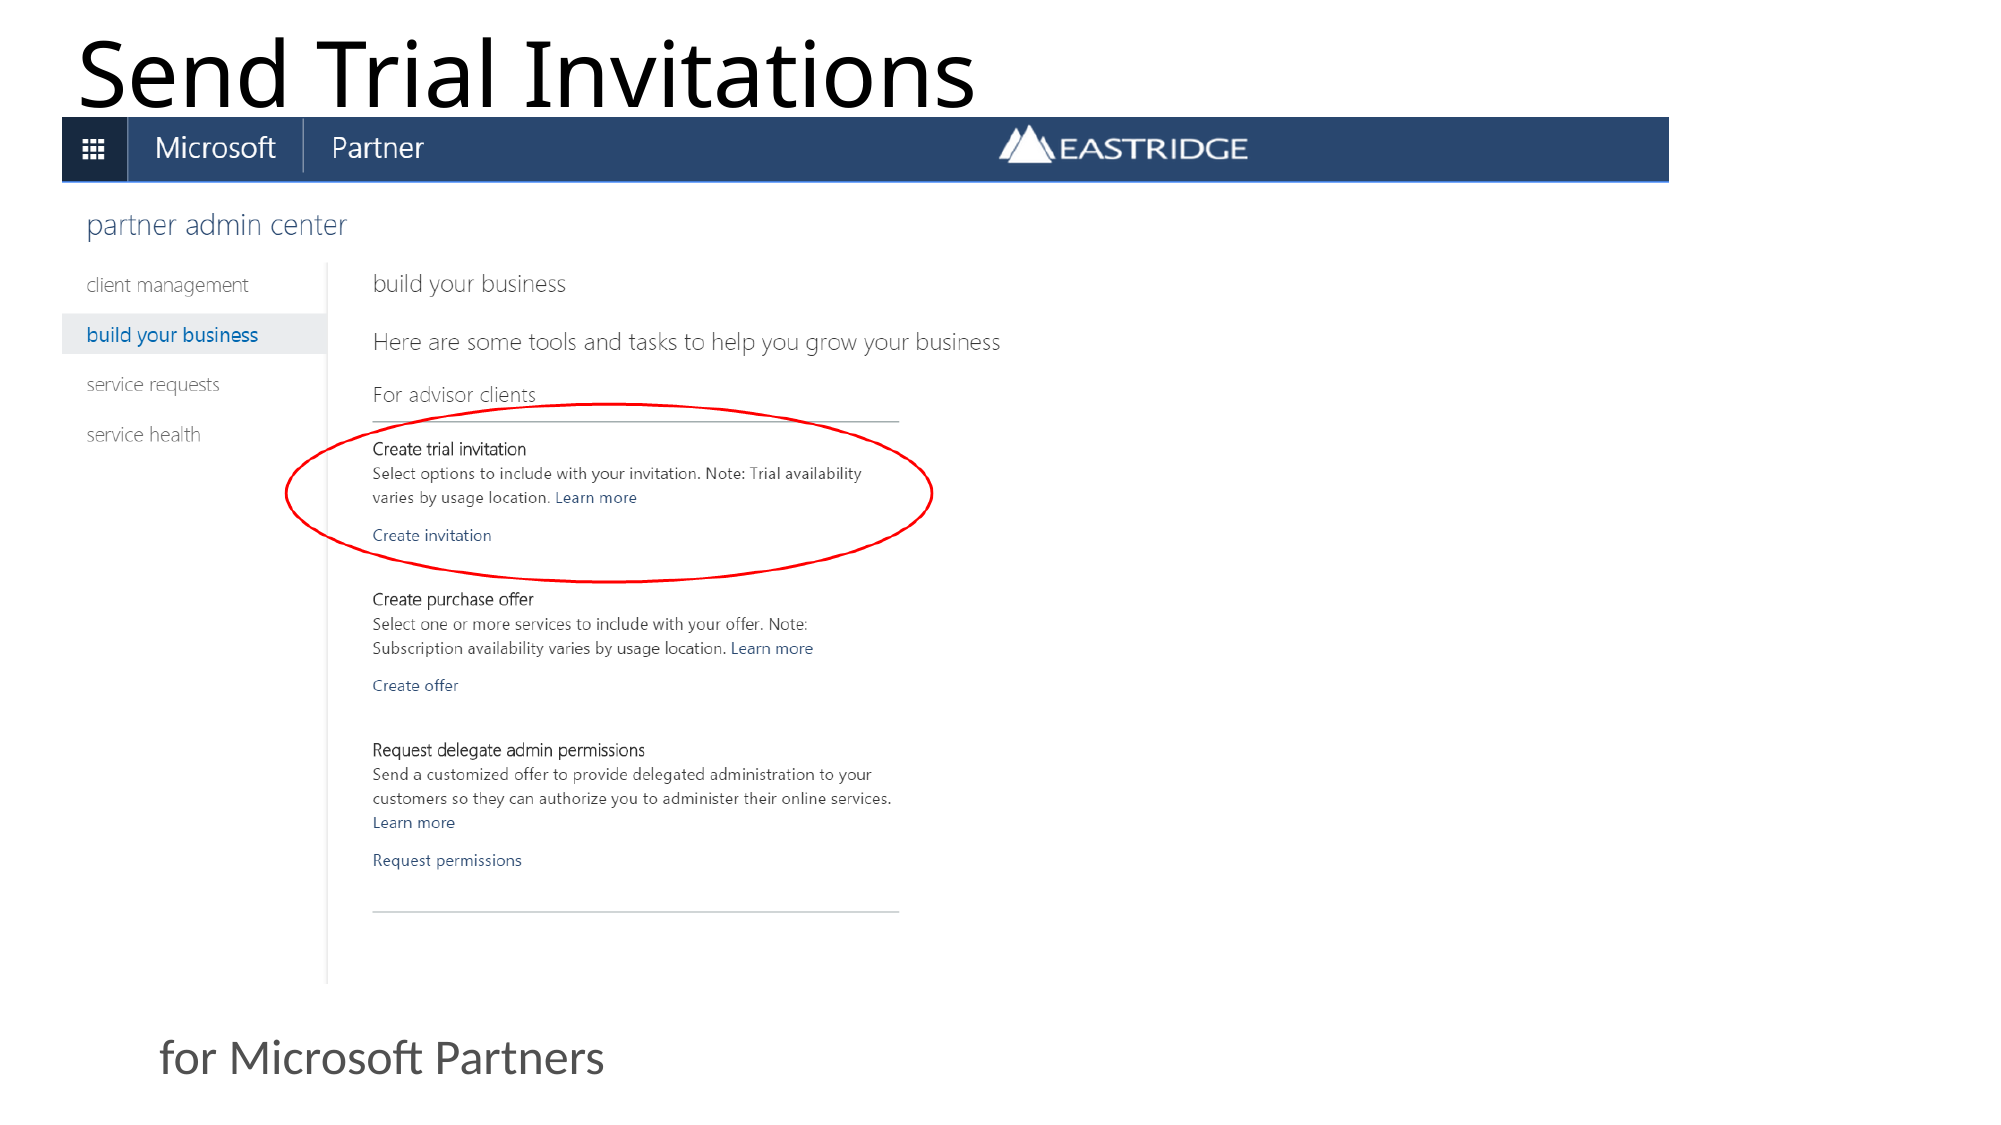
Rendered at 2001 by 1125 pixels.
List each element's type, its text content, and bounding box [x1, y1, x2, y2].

picture [61, 116, 1669, 1032]
text_box for Microsoft Partners [159, 1041, 828, 1086]
title Send Trial Invitations [62, 29, 1953, 205]
